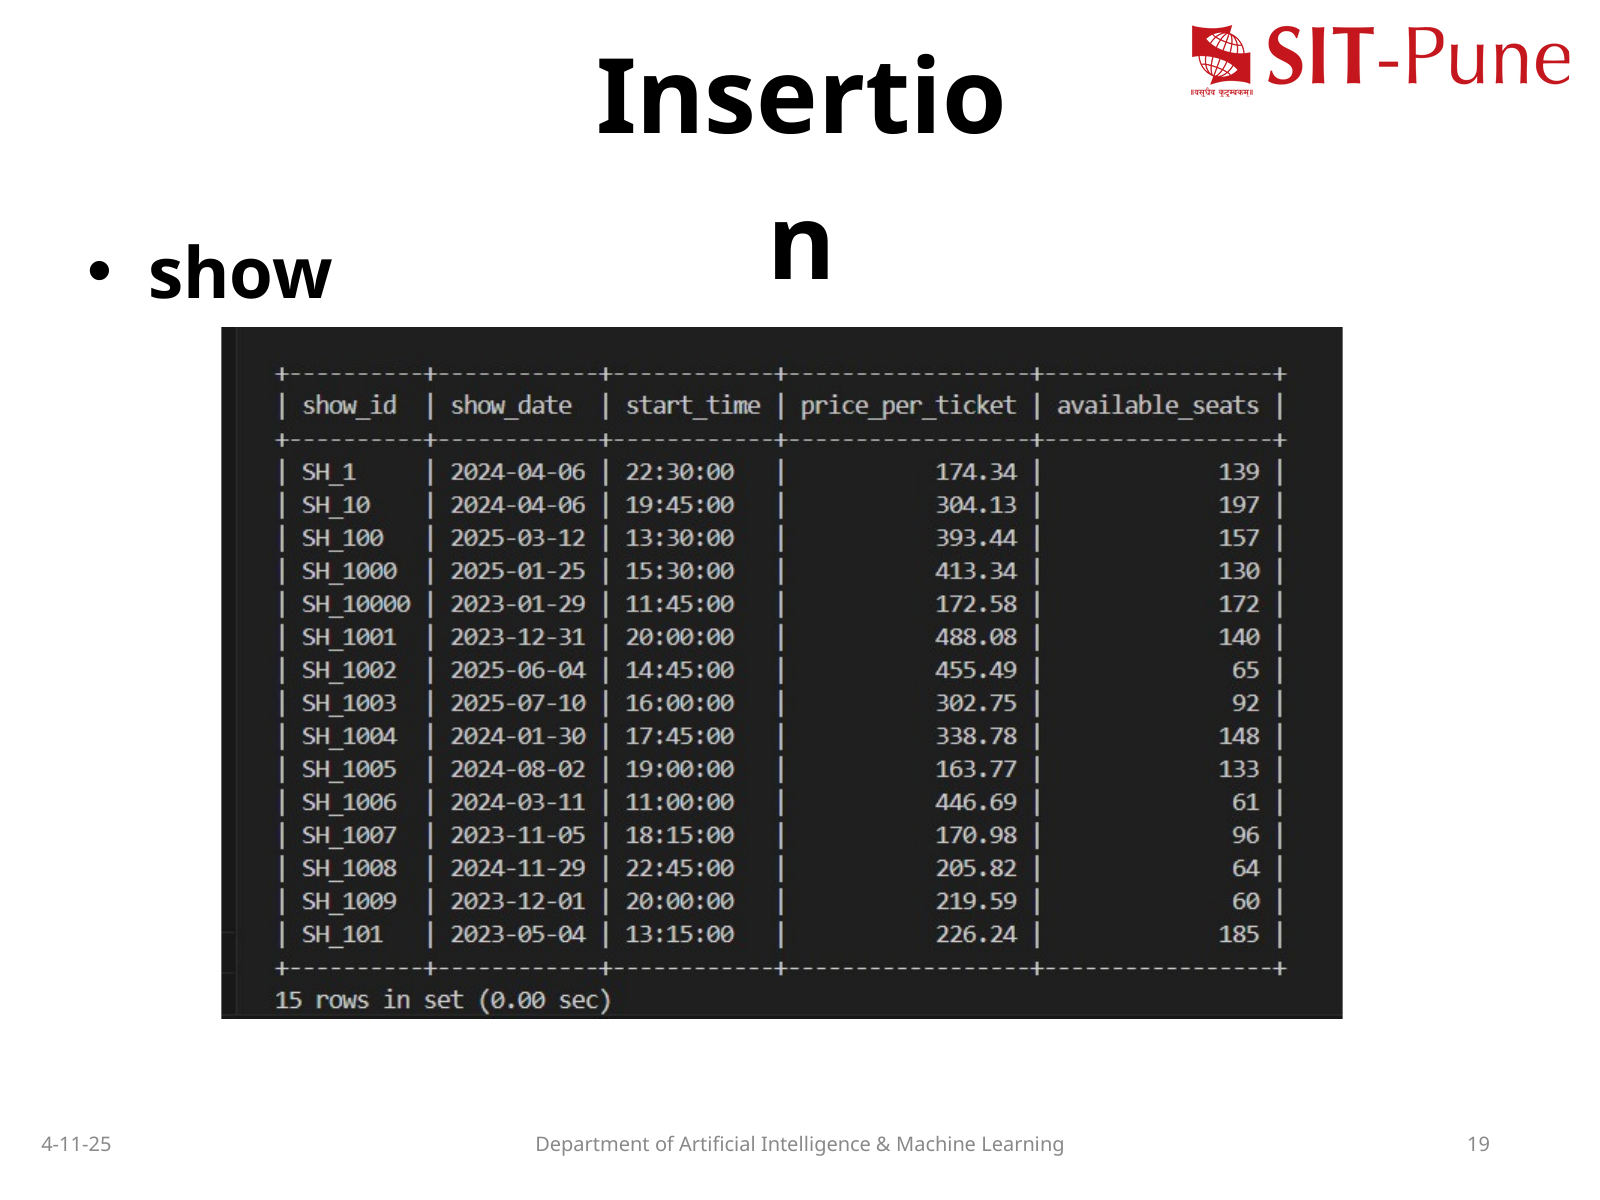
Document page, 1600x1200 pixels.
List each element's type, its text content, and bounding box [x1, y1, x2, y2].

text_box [529, 1111, 1071, 1177]
text_box show [27, 213, 984, 313]
text_box [221, 327, 1343, 1019]
text_box Insertion [570, 8, 1033, 300]
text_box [41, 1111, 402, 1177]
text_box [1190, 25, 1570, 97]
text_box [1129, 1111, 1491, 1177]
